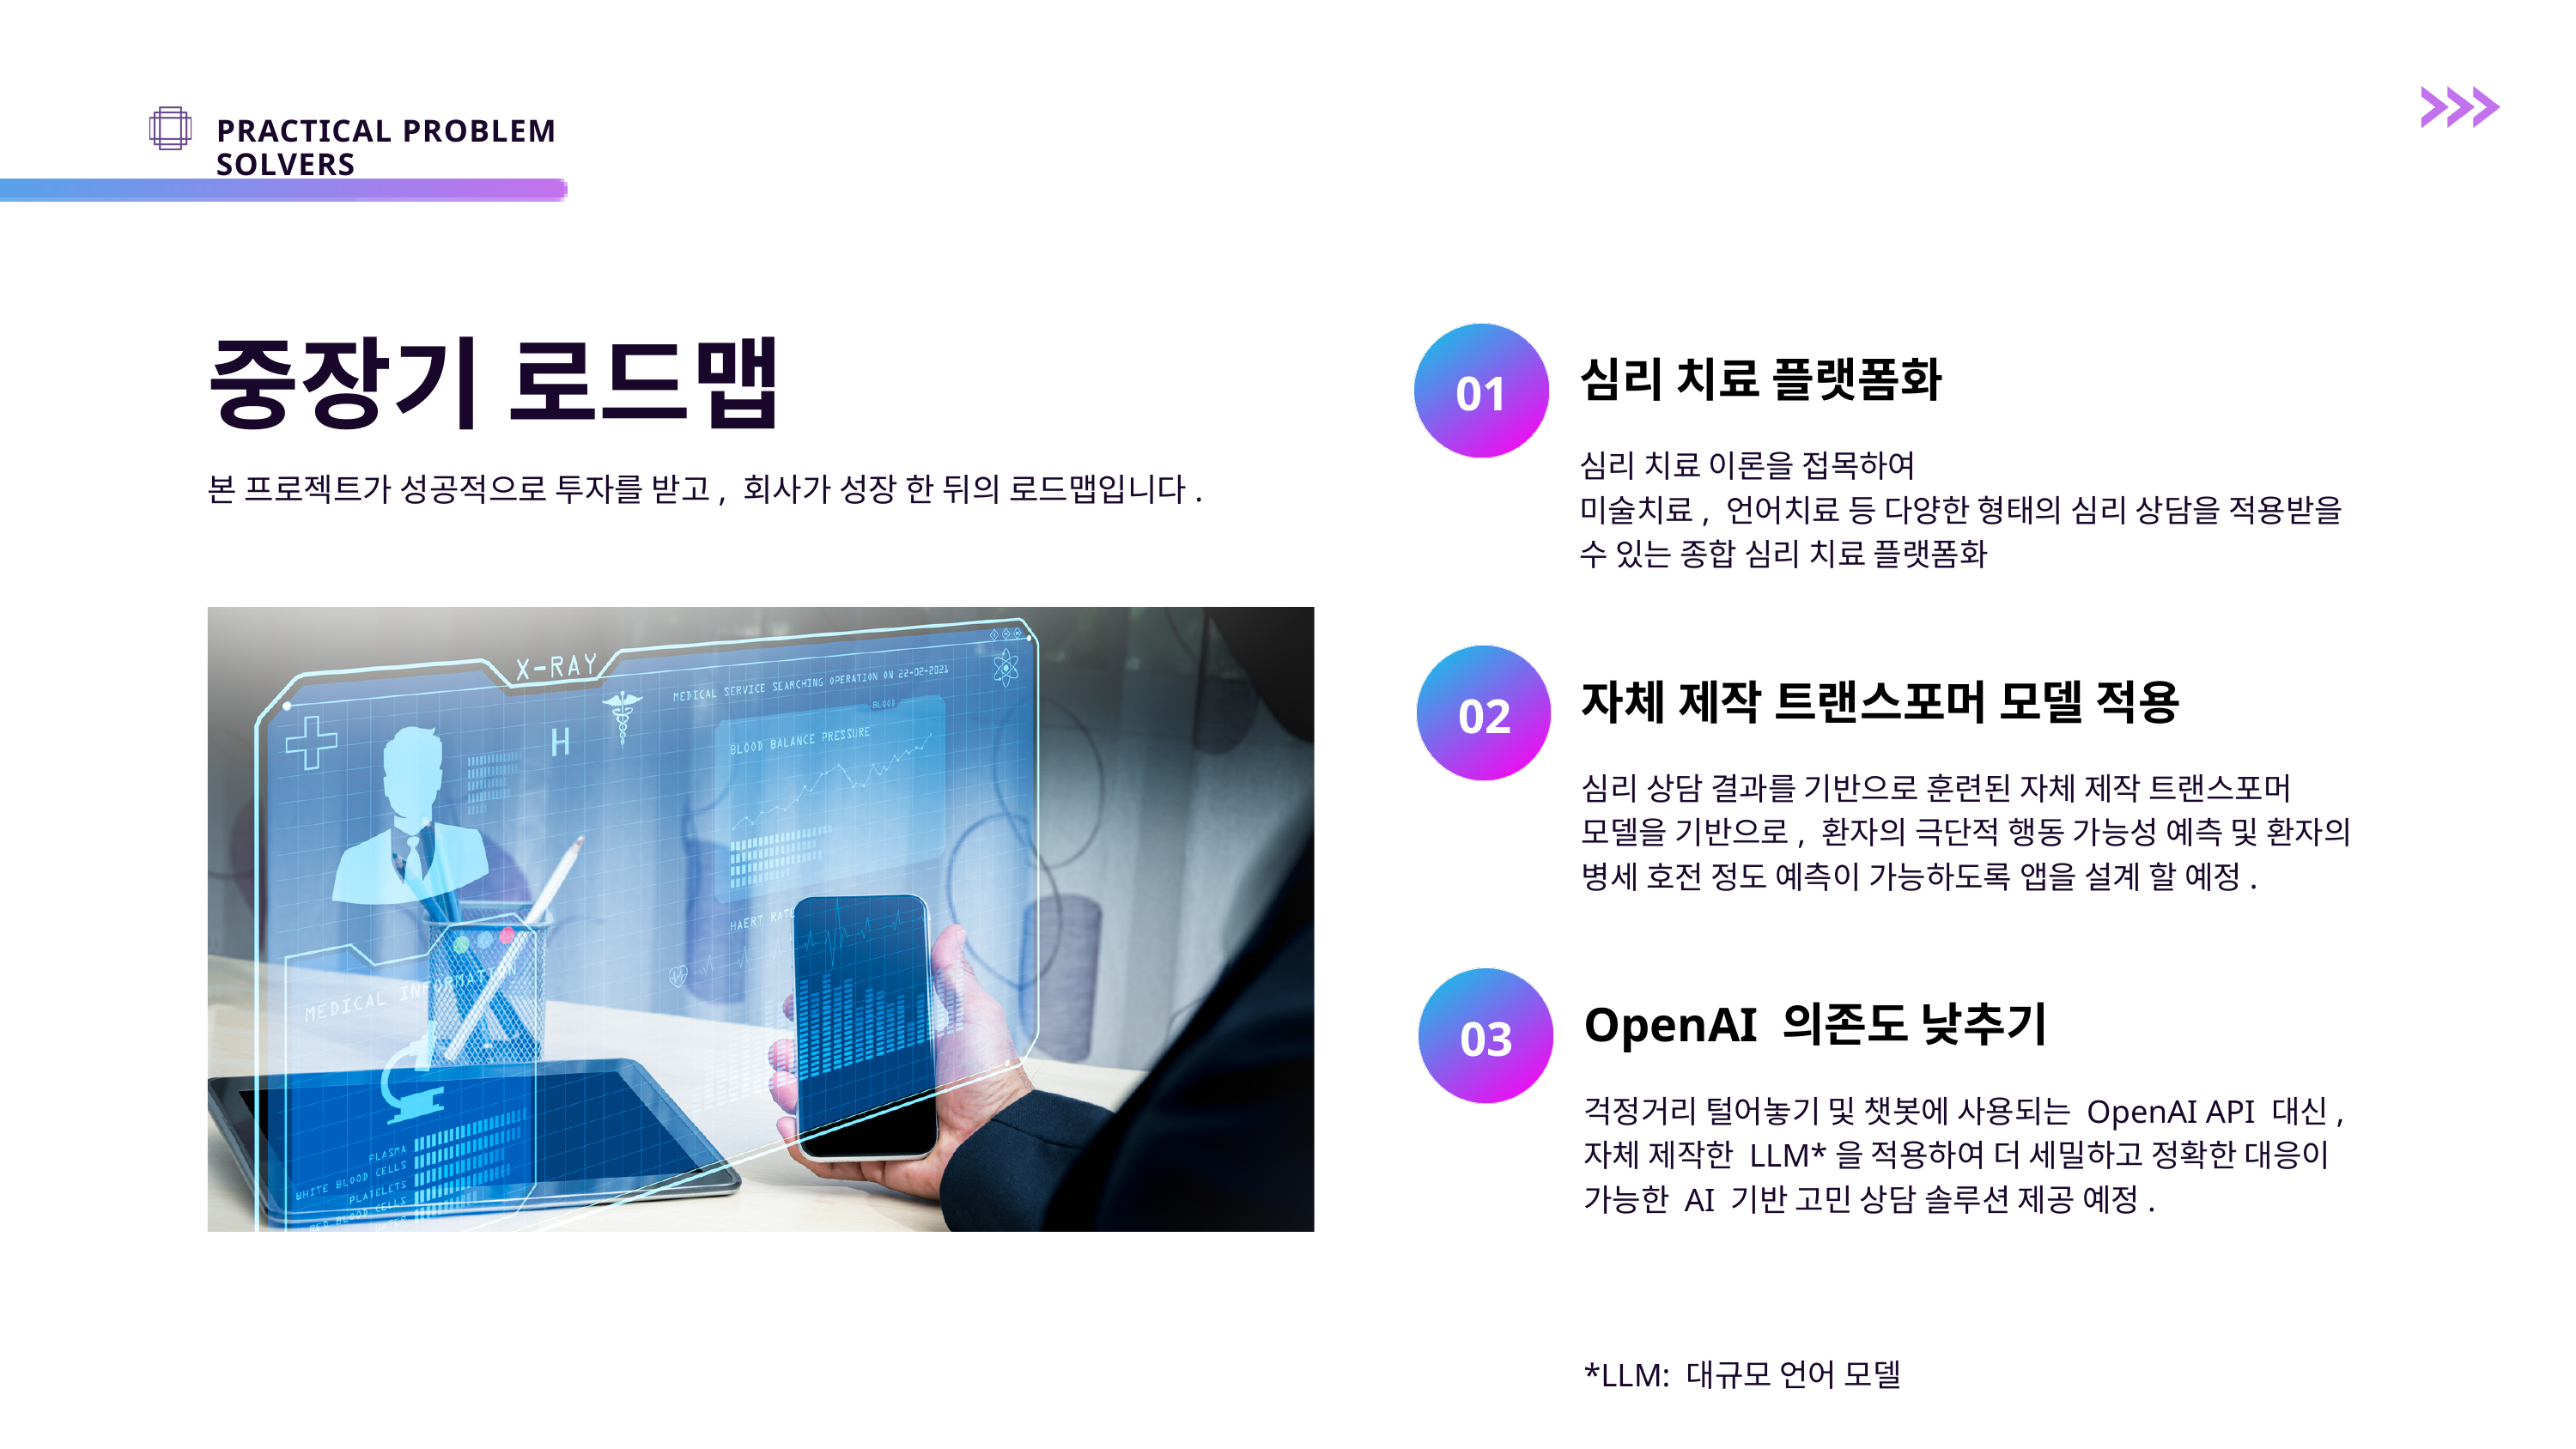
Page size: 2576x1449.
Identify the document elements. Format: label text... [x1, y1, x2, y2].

text_box [1416, 645, 1552, 781]
text_box 중장기 로드맵 [207, 319, 1315, 442]
text_box PRACTICAL PROBLEM SOLVERS [216, 114, 644, 182]
text_box [0, 179, 568, 202]
text_box 본 프로젝트가 성공적으로 투자를 받고, 회사가 성장 한 뒤의 로드맵입니다. [207, 463, 1315, 509]
text_box 심리 상담 결과를 기반으로 훈련된 자체 제작 트랜스포머 모델을 기반으로, 환자의 극단적 행동 가능성 예측 및 환자의 병세 호전 정도 예측이 가능하도록 앱을 설계 할 예정. [1581, 762, 2360, 939]
text_box [1413, 323, 1550, 458]
text_box OpenAI 의존도 낮추기 [1583, 979, 2369, 1052]
text_box 자체 제작 트랜스포머 모델 적용 [1581, 657, 2367, 729]
text_box [149, 106, 192, 150]
text_box 01 [1416, 354, 1550, 421]
text_box 02 [1418, 676, 1552, 743]
text_box [207, 607, 1315, 1232]
text_box 03 [1420, 999, 1554, 1065]
text_box 심리 치료 이론을 접목하여 미술치료, 언어치료 등 다양한 형태의 심리 상담을 적용받을 수 있는 종합 심리 치료 플랫폼화 [1579, 440, 2357, 573]
text_box [2421, 86, 2500, 129]
text_box 걱정거리 털어놓기 및 챗봇에 사용되는 OpenAI API 대신, 자체 제작한 LLM*을 적용하여 더 세밀하고 정확한 대응이 가능한 AI 기반 고민 상담 솔루션 제공 예정. *LLM: 대규모 언어 모델 [1583, 1085, 2361, 1393]
text_box 심리 치료 플랫폼화 [1579, 334, 2365, 406]
text_box [1418, 967, 1554, 1104]
